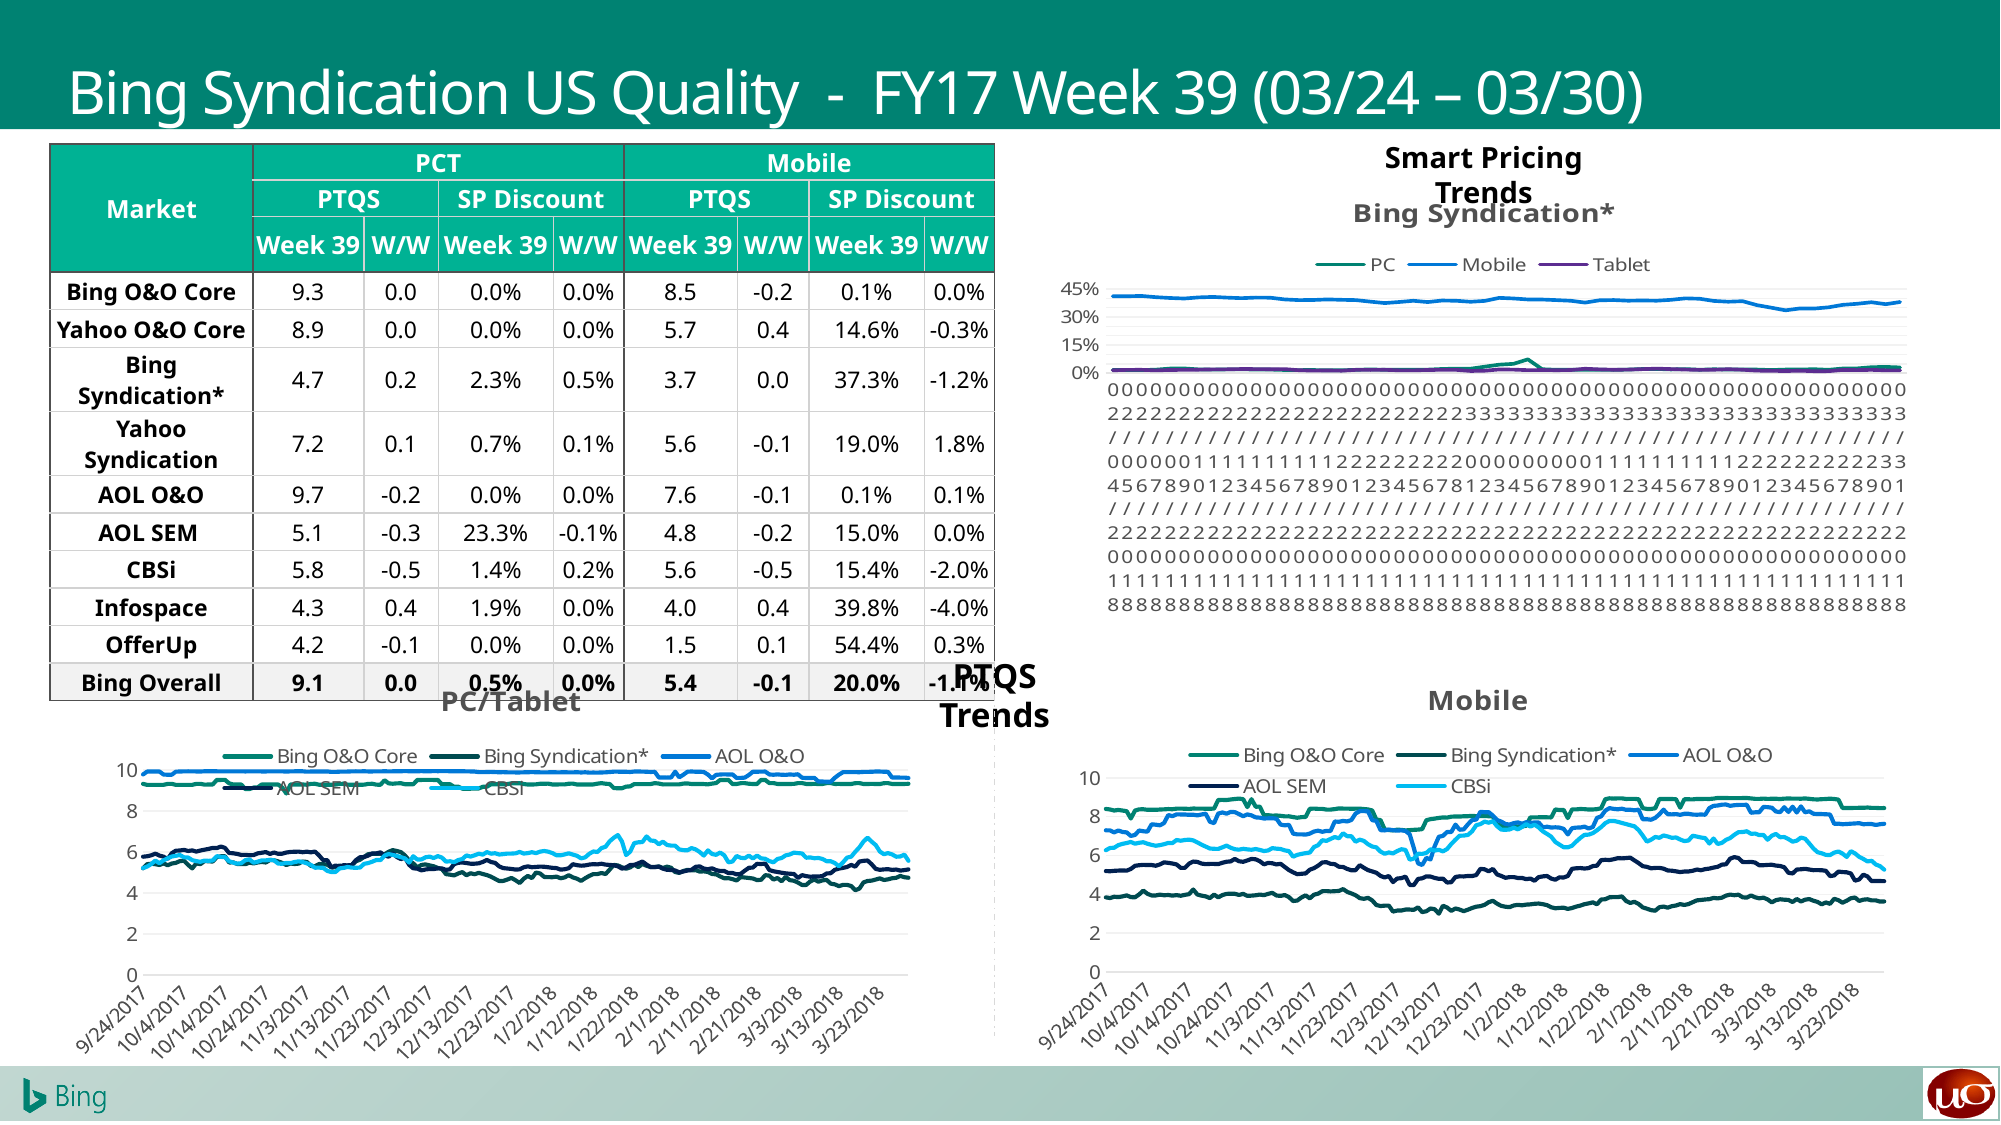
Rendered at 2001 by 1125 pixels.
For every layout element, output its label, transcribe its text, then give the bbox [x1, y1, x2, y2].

table_cell 5.7 [625, 310, 737, 347]
table_cell W/W [554, 217, 623, 271]
table_cell 0.1% [554, 412, 623, 475]
table_cell 5.6 [625, 551, 737, 587]
table_cell Week 39 [810, 217, 924, 271]
picture [1923, 1068, 1998, 1119]
table_cell 14.6% [810, 310, 924, 347]
table_cell W/W [365, 217, 438, 271]
table_header PCT [254, 145, 623, 179]
table_cell 0.1 [365, 412, 438, 475]
table_cell OfferUp [51, 626, 252, 662]
table_cell -0.1% [554, 514, 623, 550]
table_cell 5.1 [254, 514, 363, 550]
table_cell 2.3% [439, 348, 553, 411]
table_cell 0.0% [439, 310, 553, 347]
table_cell 15.4% [810, 551, 924, 587]
table_cell 0.0 [738, 348, 808, 411]
table_cell -0.3% [925, 310, 994, 347]
table_cell 0.0% [554, 476, 623, 512]
table_cell 0.2 [365, 348, 438, 411]
table_cell 0.0% [554, 589, 623, 625]
table_cell -0.5 [738, 551, 808, 587]
table_cell 0.0% [554, 626, 623, 658]
table_cell Week 39 [439, 217, 553, 271]
table_cell Bing O&O Core [51, 273, 252, 309]
table_cell 0.0% [439, 273, 553, 309]
table_cell 0.0% [439, 476, 553, 512]
table_cell -0.2 [365, 476, 438, 512]
table_cell Bing Overall [51, 664, 68, 700]
table_cell 5.8 [254, 551, 363, 587]
table_cell Bing Syndication* [51, 348, 252, 411]
table_cell 9.3 [254, 273, 363, 309]
table_cell 0.1 [738, 626, 808, 658]
table_cell 0.1% [810, 273, 924, 309]
table_cell 1.5 [625, 626, 737, 658]
table_cell 0.0% [554, 273, 623, 309]
table_cell 0.2% [554, 551, 623, 587]
table_cell 5.6 [625, 412, 737, 475]
table_cell 15.0% [810, 514, 924, 550]
table_cell 0.5% [554, 348, 623, 411]
table_cell 0.1% [925, 476, 994, 512]
table_cell 4.2 [254, 626, 363, 658]
table_cell W/W [925, 217, 994, 271]
table_cell 8.9 [254, 310, 363, 347]
chart [1042, 174, 1926, 617]
table_cell Week 39 [254, 217, 363, 271]
table_cell -2.0% [925, 551, 994, 587]
table_cell 0.7% [439, 412, 553, 475]
table_cell Infospace [51, 589, 252, 625]
table_cell 23.3% [439, 514, 553, 550]
table_cell Week 39 [625, 217, 737, 271]
table_cell 0.0% [554, 310, 623, 347]
table_cell 1.4% [439, 551, 553, 587]
table_cell 0.4 [738, 310, 808, 347]
table_cell 4.3 [254, 589, 363, 625]
table_cell -0.1 [738, 412, 808, 475]
table_cell -4.0% [925, 589, 994, 625]
table_cell -0.3 [365, 514, 438, 550]
table_cell 0.0 [365, 310, 438, 347]
table_cell -0.2 [738, 514, 808, 550]
text_box Smart Pricing Trends [1319, 132, 1649, 174]
picture [9, 1062, 124, 1125]
table_cell -1.2% [925, 348, 994, 411]
table_cell 7.6 [625, 476, 737, 512]
table_cell SP Discount [439, 181, 623, 216]
table_cell Yahoo Syndication [51, 412, 252, 475]
table_cell -0.1 [738, 476, 808, 512]
table_cell -0.1 [365, 626, 438, 658]
table_cell 0.0 [365, 273, 438, 309]
table_header Mobile [625, 145, 994, 179]
table_cell Yahoo O&O Core [51, 310, 252, 347]
table_cell 0.0% [439, 626, 553, 658]
table_cell 19.0% [810, 412, 924, 475]
table_cell AOL O&O [51, 476, 252, 512]
table_cell 9.7 [254, 476, 363, 512]
table_cell 37.3% [810, 348, 924, 411]
table_cell 0.3% [925, 626, 994, 647]
title Bing Syndication US Quality - FY17 Week 39 (03/24 – 03/30) [43, 48, 1825, 266]
table_cell 1.8% [925, 412, 994, 475]
table_cell 8.5 [625, 273, 737, 309]
table_cell 0.0% [925, 273, 994, 309]
table_cell 7.2 [254, 412, 363, 475]
table_cell 54.4% [810, 626, 924, 658]
table_cell 4.8 [625, 514, 737, 550]
table_cell 1.9% [439, 589, 553, 625]
table_cell 39.8% [810, 589, 924, 625]
table_cell 4.7 [254, 348, 363, 411]
table_cell 0.0% [925, 514, 994, 550]
table_cell CBSi [51, 551, 252, 587]
table_cell 0.4 [365, 589, 438, 625]
table_cell PTQS [254, 181, 438, 216]
chart [1030, 658, 1926, 1063]
table_cell PTQS [625, 181, 808, 216]
table_cell AOL SEM [51, 514, 252, 550]
table_cell SP Discount [810, 181, 994, 216]
table_cell W/W [738, 217, 808, 271]
table_cell 4.0 [625, 589, 737, 625]
table_cell -0.2 [738, 273, 808, 309]
table_cell 3.7 [625, 348, 737, 411]
table_cell 0.4 [738, 589, 808, 625]
table_cell -0.5 [365, 551, 438, 587]
chart [68, 658, 951, 1067]
table_header Market [51, 145, 252, 271]
text_box PTQS Trends [882, 647, 1107, 742]
table_cell 0.1% [810, 476, 924, 512]
